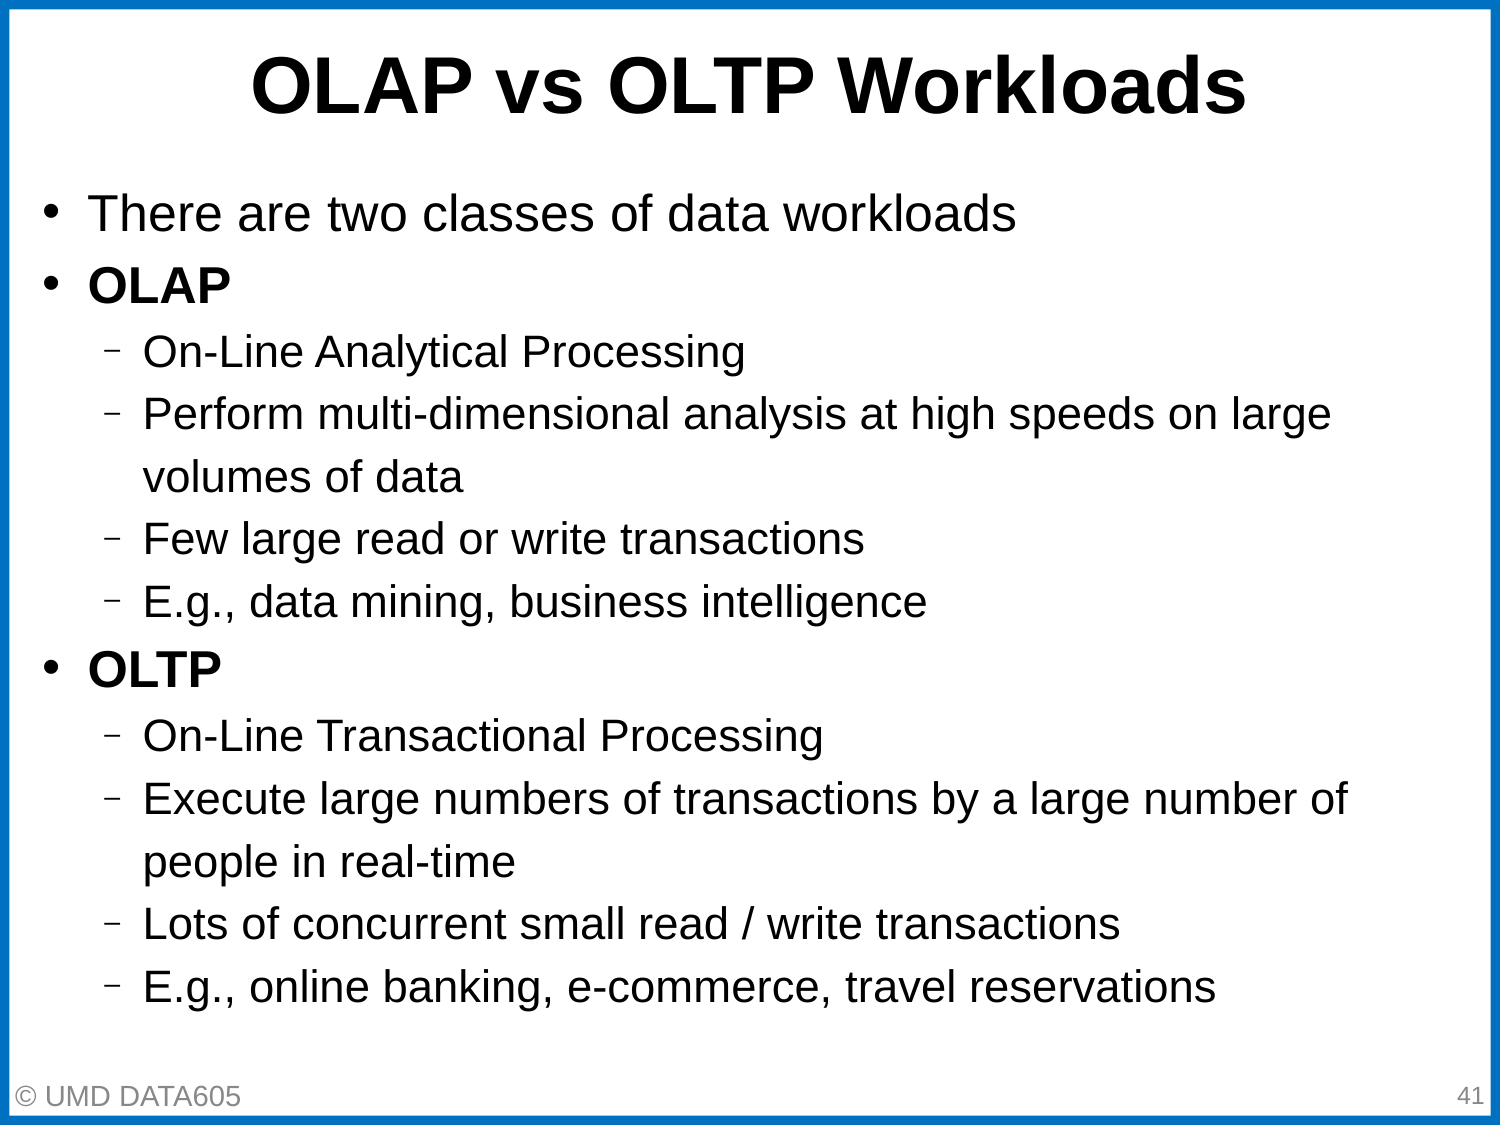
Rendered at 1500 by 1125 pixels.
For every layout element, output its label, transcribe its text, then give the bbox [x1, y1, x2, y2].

slide_number ‹#› [1149, 1065, 1500, 1125]
title OLAP vs OLTP Workloads [24, 24, 1475, 138]
list There are two classes of data workloads OLAP On-Line Analytical Processing Perform multi-dimensional analysis at high speeds on large volumes of data Few large read or write transactions E.g., data mining, business intelligence OLTP On-Line Transactional Processing Execute large numbers of transactions by a large number of people in real-time Lots of concurrent small read / write transactions E.g., online banking, e-commerce, travel reservations [24, 162, 1475, 1025]
